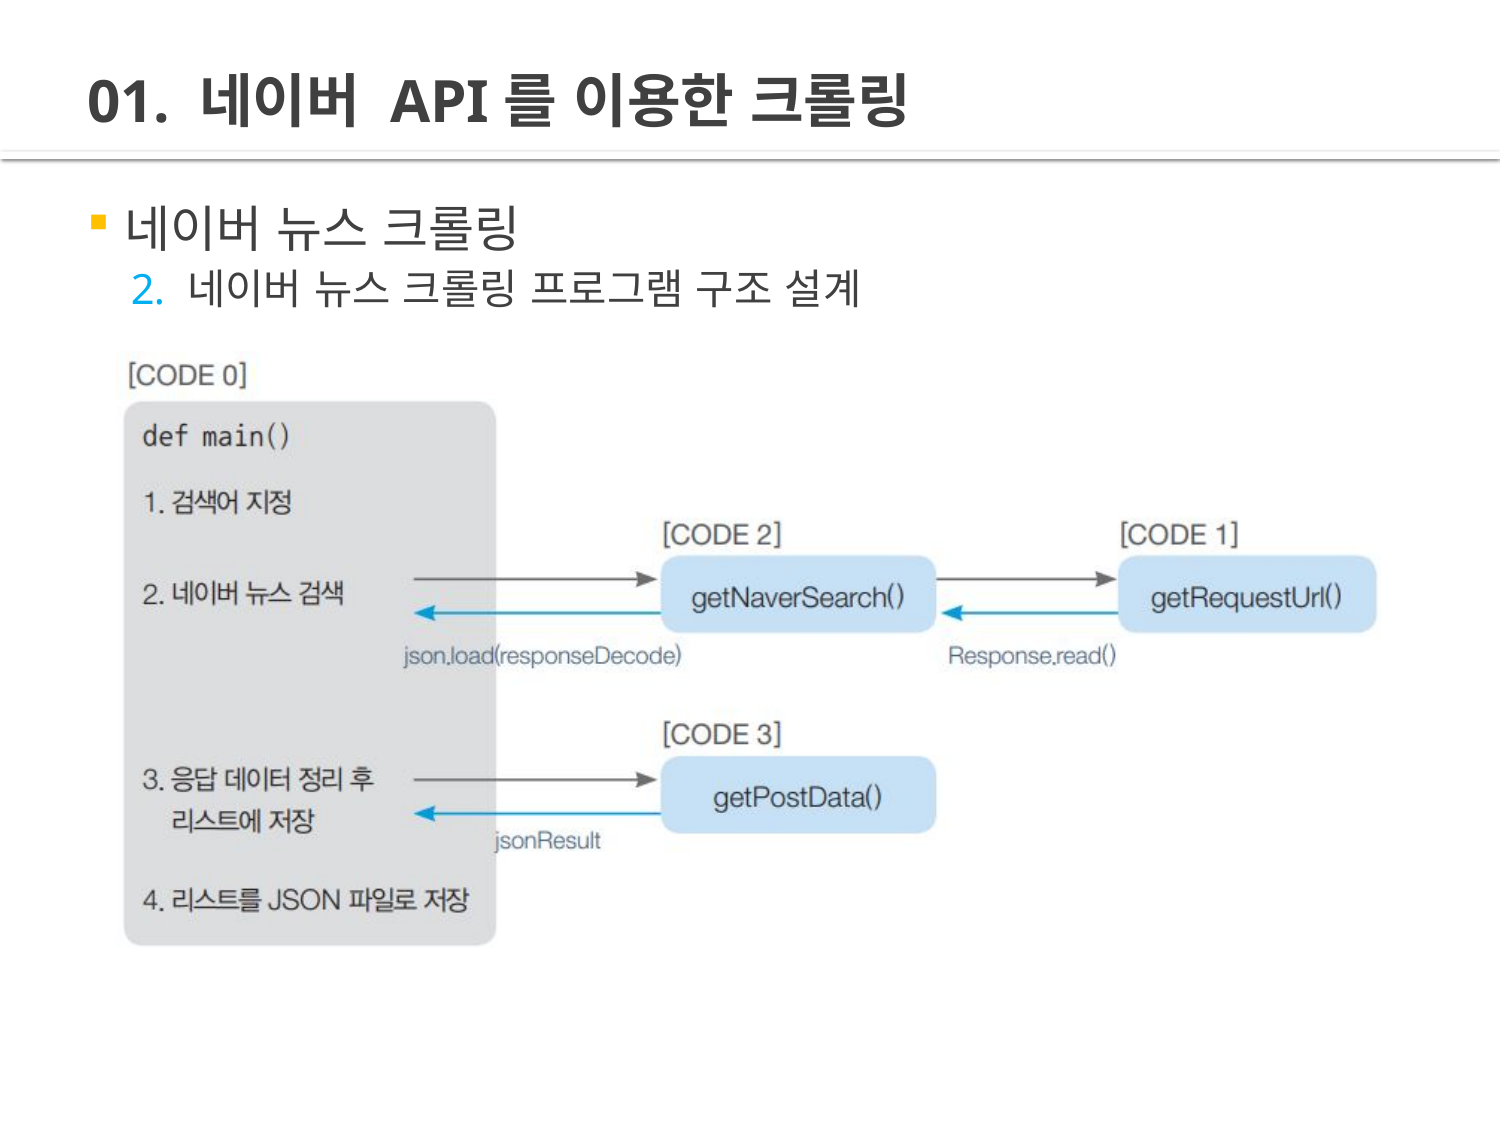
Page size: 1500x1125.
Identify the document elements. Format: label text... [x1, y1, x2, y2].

picture [116, 351, 1384, 960]
title 01. 네이버 API를 이용한 크롤링 [72, 22, 1431, 144]
picture [0, 160, 1500, 167]
list 네이버 뉴스 크롤링 네이버 뉴스 크롤링 프로그램 구조 설계 [72, 196, 1431, 1053]
